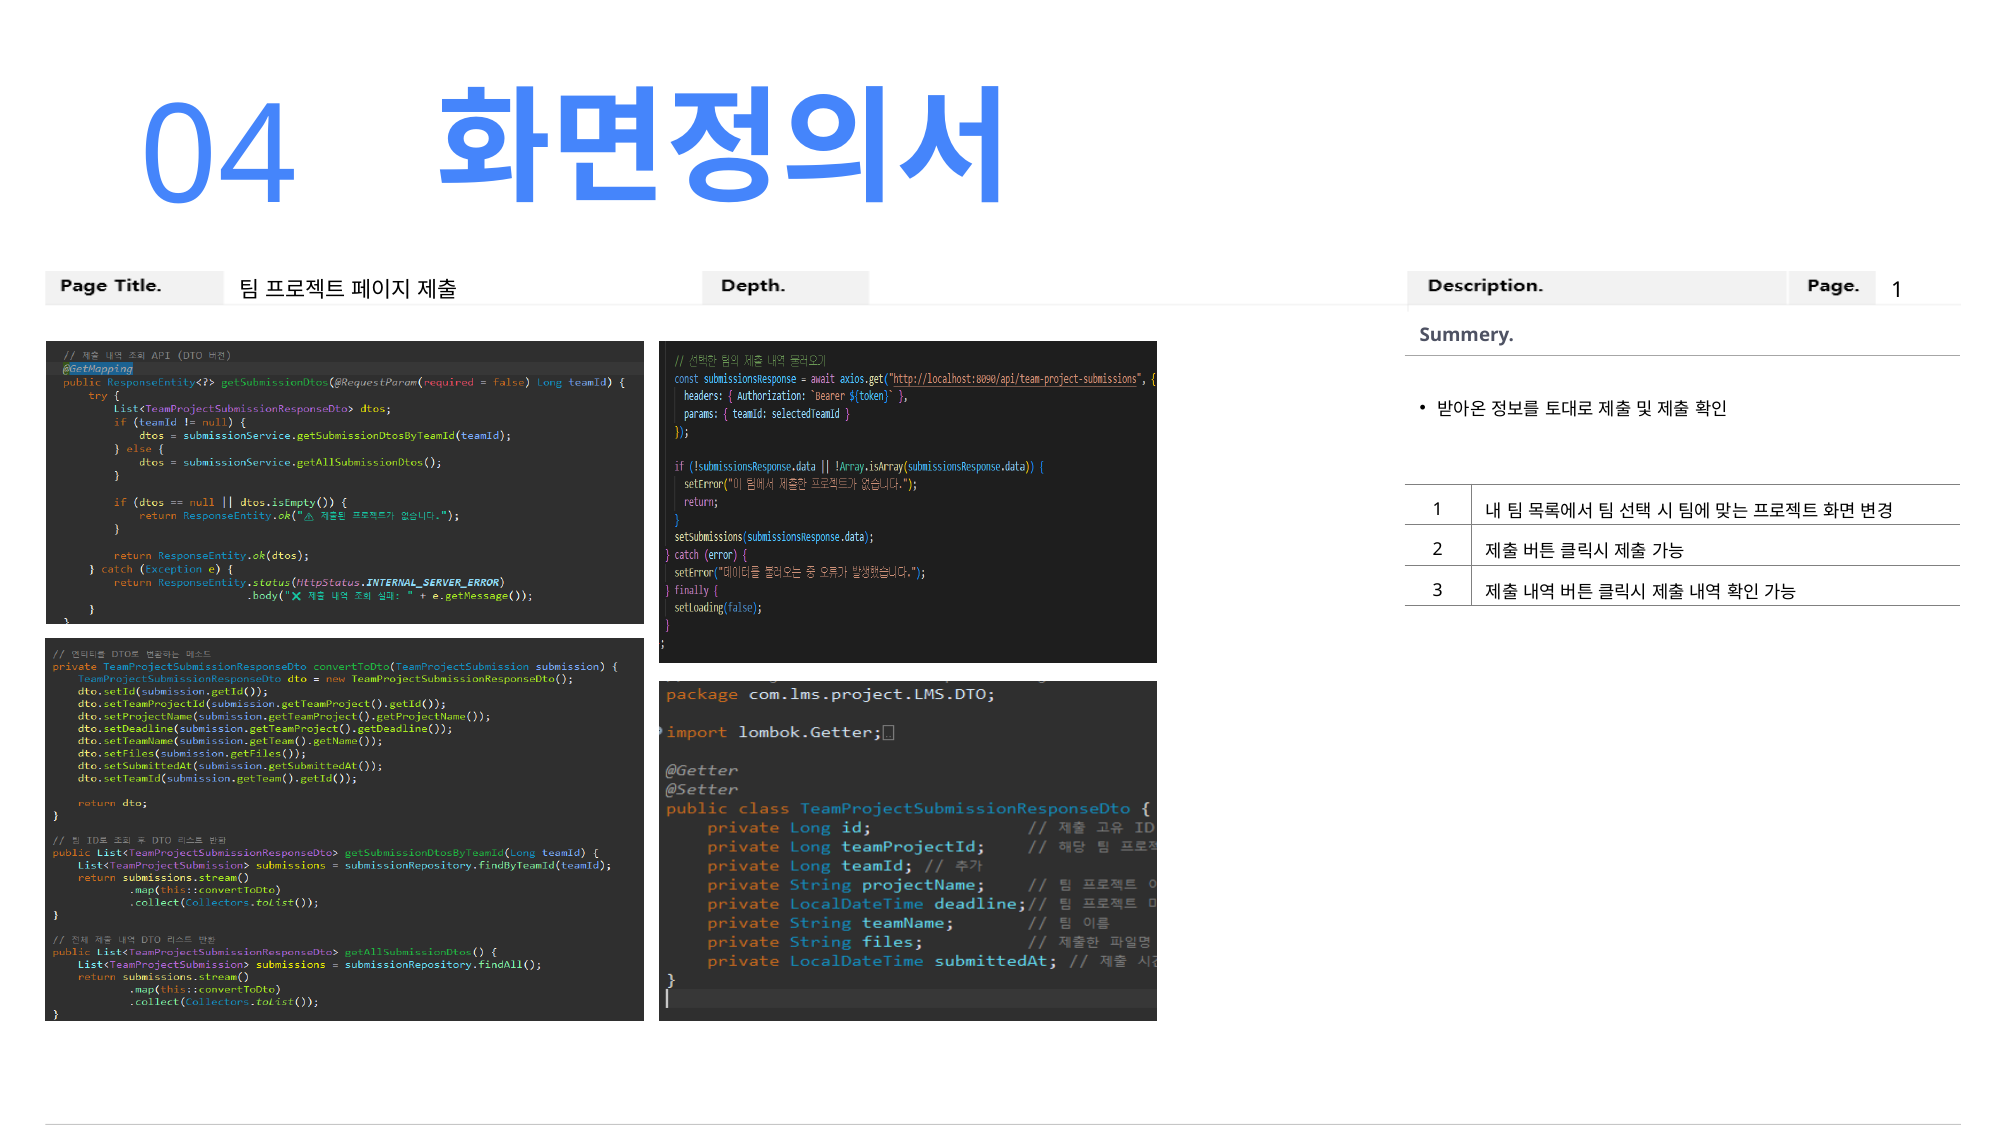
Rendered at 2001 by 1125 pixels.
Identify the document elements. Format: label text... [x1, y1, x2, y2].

table_cell 제출 내역 버튼 클릭시 제출 내역 확인 가능 [1472, 566, 1960, 605]
table_cell 내 팀 목록에서 팀 선택 시 팀에 맞는 프로젝트 화면 변경 [1472, 485, 1960, 524]
table_cell 받아온 정보를 토대로 제출 및 제출 확인 [1405, 356, 1960, 484]
text_box 화면정의서 [421, 76, 1857, 239]
text_box 1 [1876, 268, 1960, 310]
table_cell 1 [1405, 485, 1471, 524]
text_box 04 [85, 57, 351, 237]
table_header Summery. [1405, 313, 1960, 355]
text_box [67, 311, 1428, 1113]
table_cell 2 [1405, 525, 1471, 565]
table_cell 제출 버튼 클릭시 제출 가능 [1472, 525, 1960, 565]
picture [45, 271, 1961, 1125]
text_box 팀 프로젝트 페이지 제출 [225, 268, 699, 310]
table_cell 3 [1405, 566, 1471, 605]
